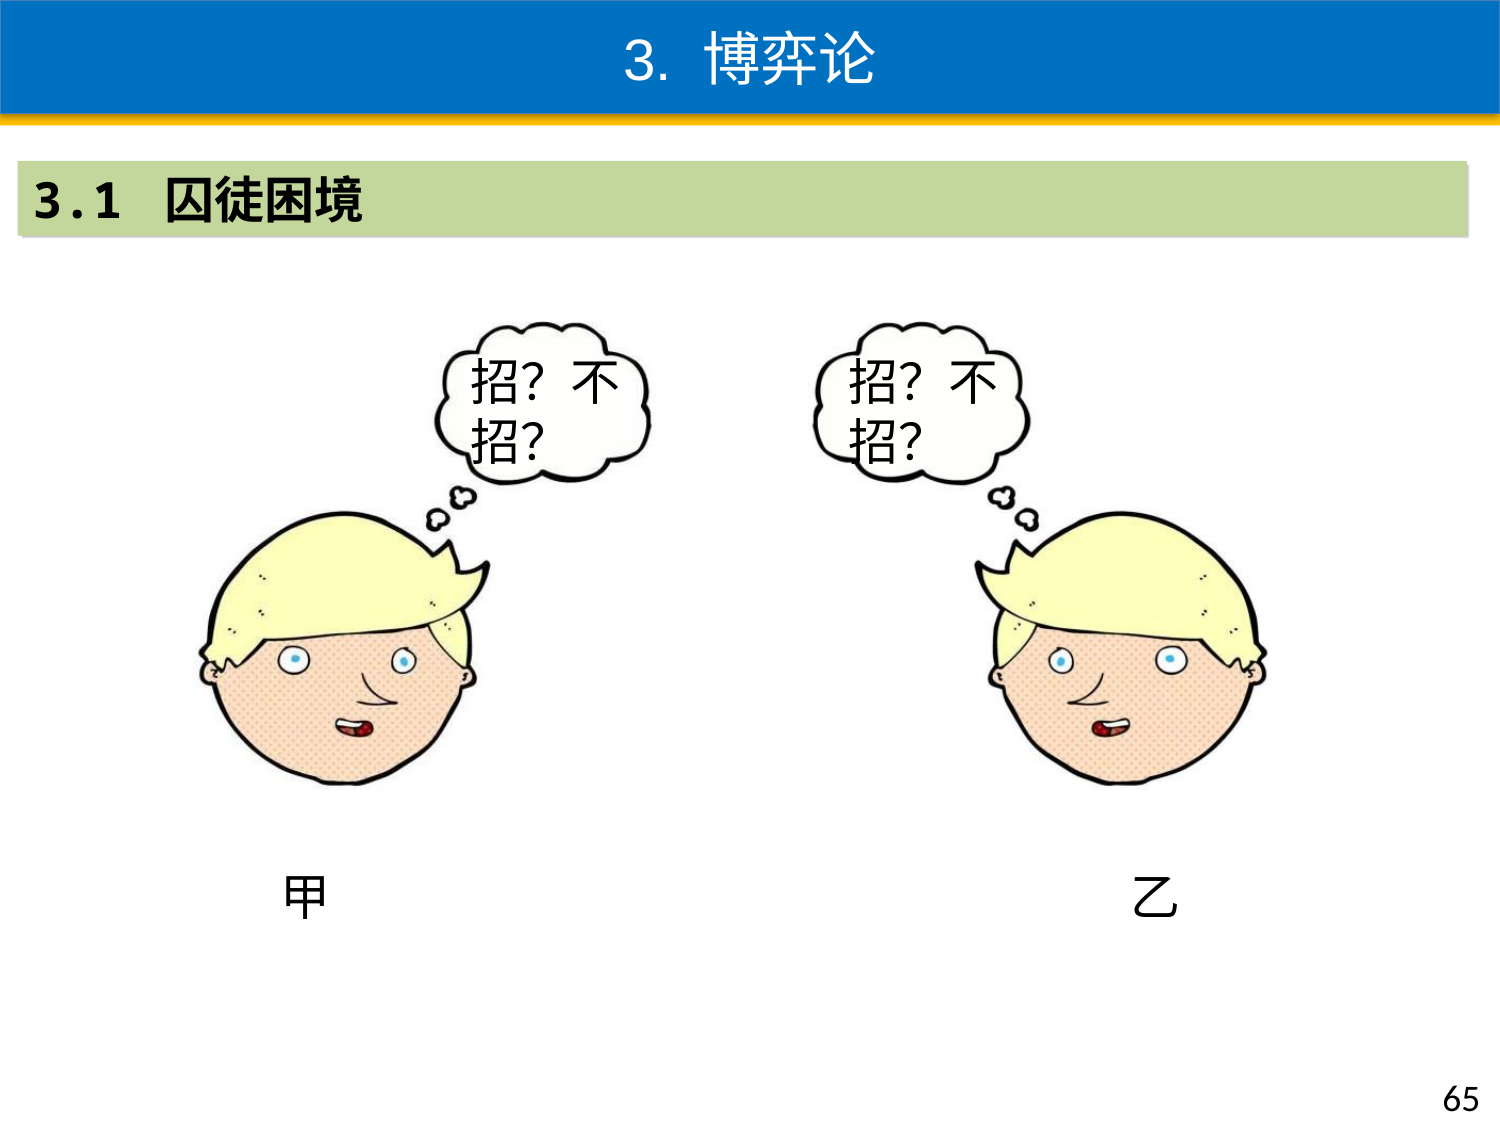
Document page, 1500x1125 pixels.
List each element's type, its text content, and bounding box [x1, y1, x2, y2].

text_box 乙 [1116, 857, 1199, 933]
picture [159, 287, 692, 799]
text_box 65 [1427, 1066, 1499, 1125]
text_box 3. 博弈论 [0, 0, 1500, 114]
text_box 3.1 囚徒困境 [17, 160, 1467, 236]
picture [773, 287, 1308, 799]
text_box 甲 [265, 857, 447, 933]
